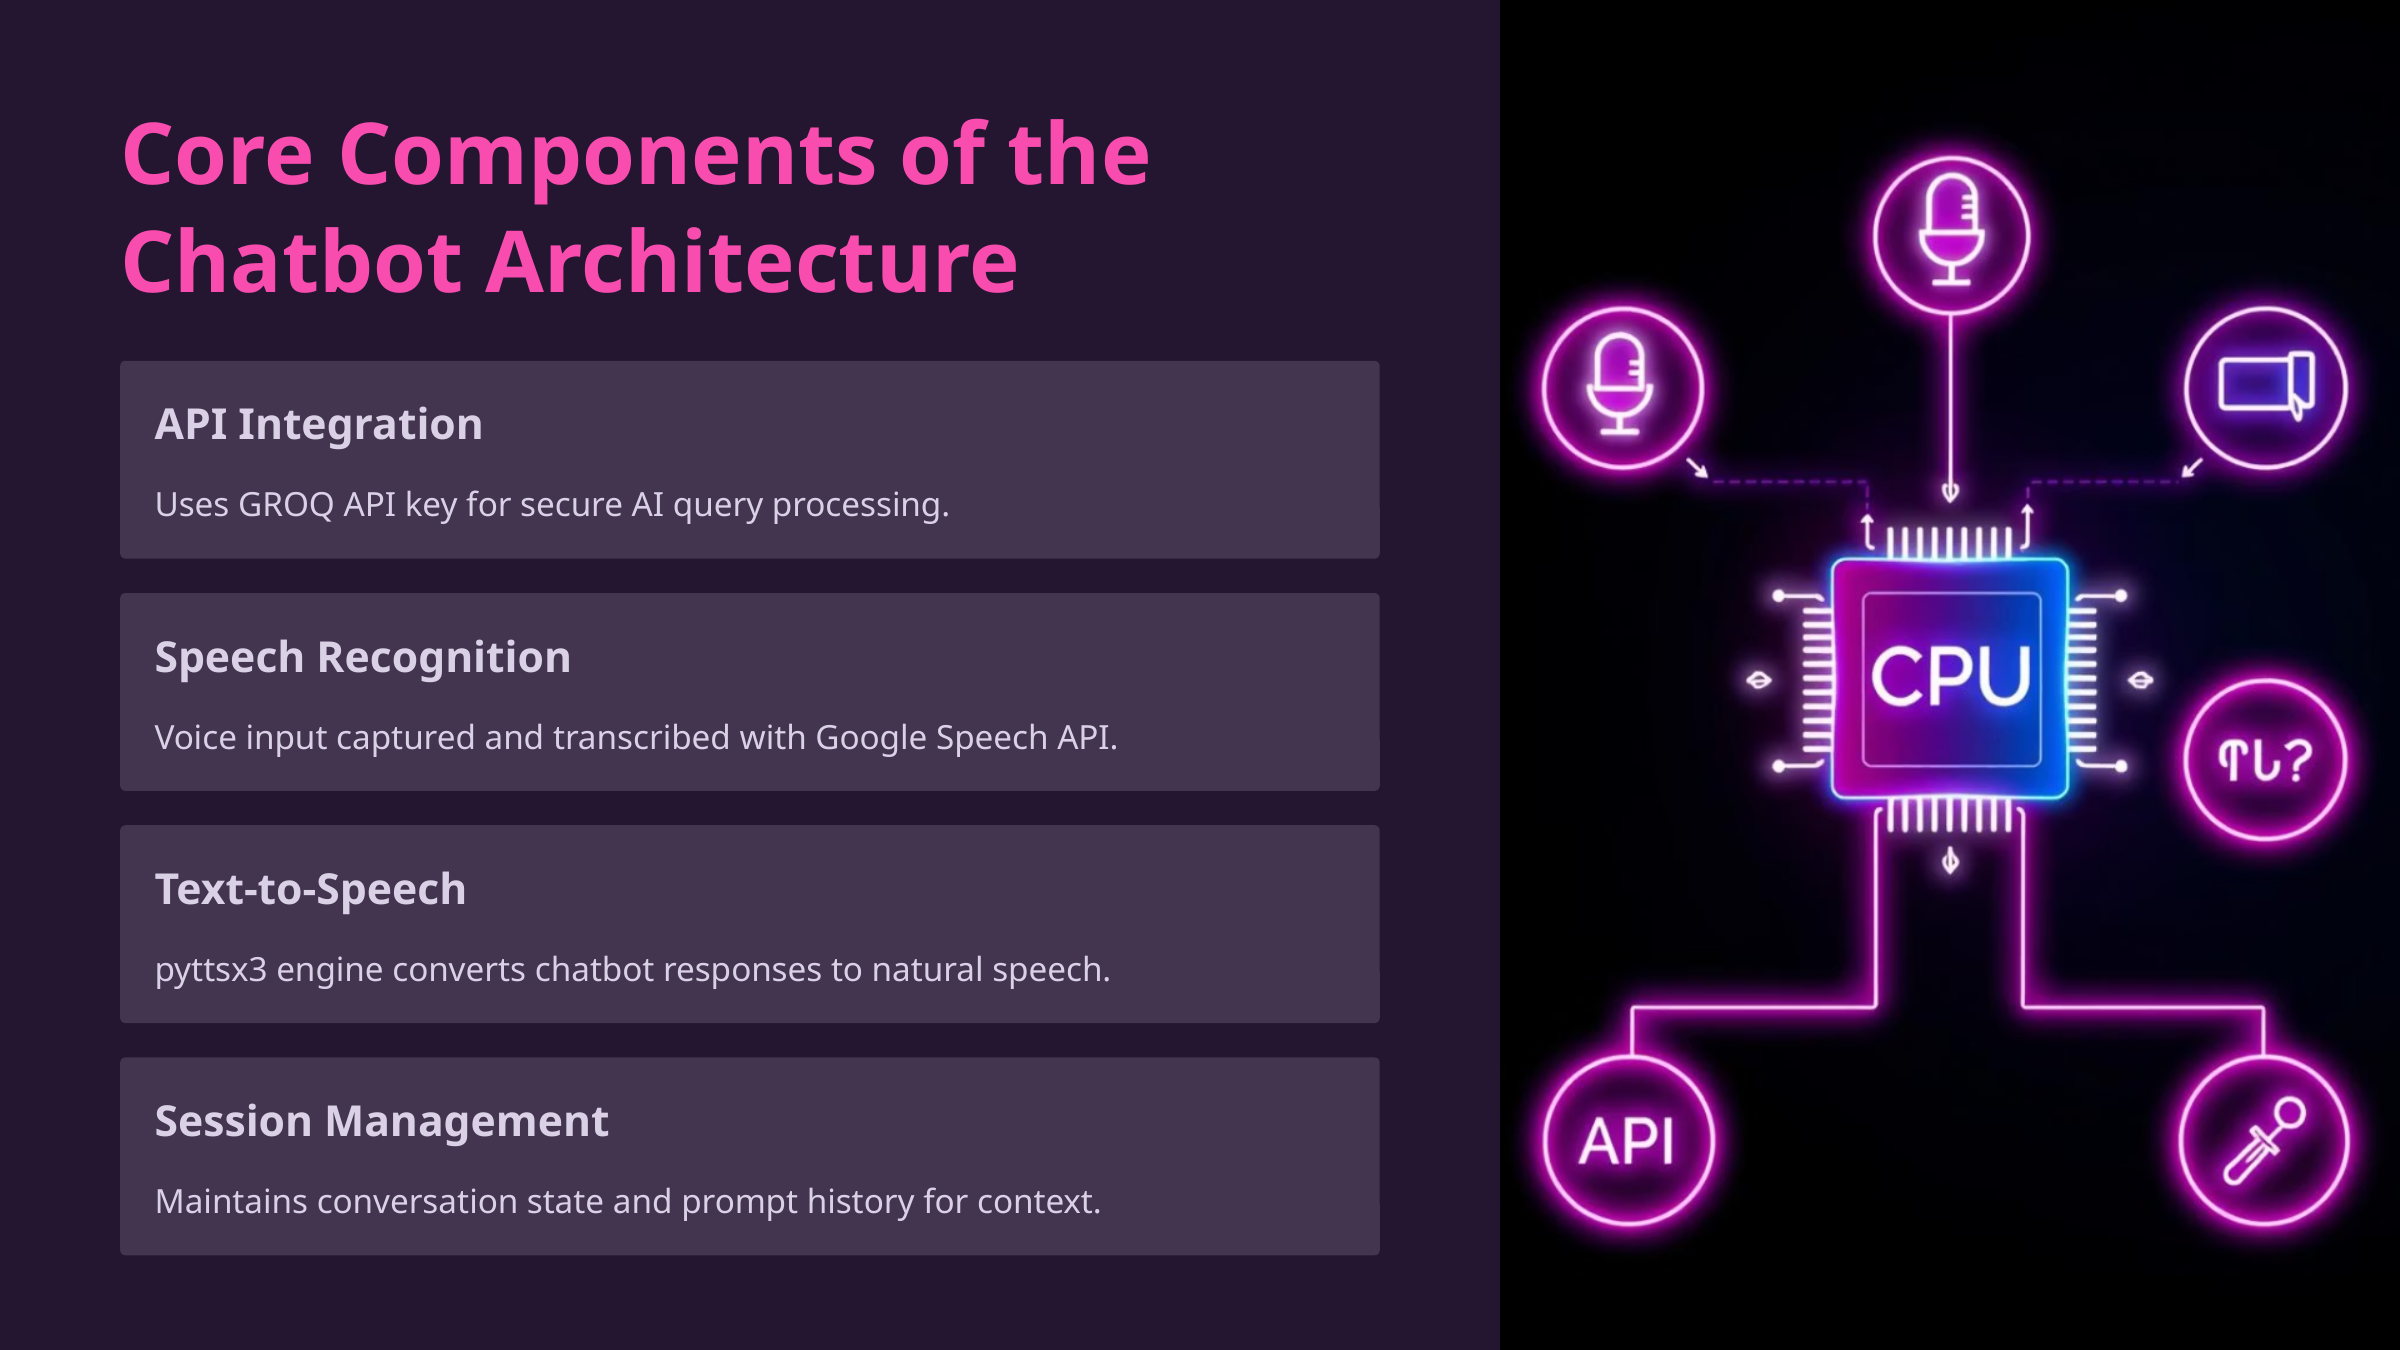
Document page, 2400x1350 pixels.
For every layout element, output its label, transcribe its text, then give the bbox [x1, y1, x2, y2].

text_box Uses GROQ API key for secure AI query processing. [154, 469, 1346, 525]
text_box Maintains conversation state and prompt history for context. [154, 1166, 1346, 1221]
text_box Text-to-Speech [154, 859, 584, 914]
text_box [120, 825, 1380, 1024]
text_box Voice input captured and transcribed with Google Speech API. [154, 701, 1346, 757]
text_box pyttsx3 engine converts chatbot responses to natural speech. [154, 933, 1346, 989]
text_box Session Management [154, 1091, 584, 1146]
picture [1499, 0, 2400, 1350]
text_box [120, 1057, 1380, 1256]
text_box [120, 360, 1380, 559]
text_box [120, 593, 1380, 791]
text_box Core Components of the Chatbot Architecture [120, 94, 1380, 310]
text_box Speech Recognition [154, 627, 584, 681]
text_box API Integration [154, 395, 584, 449]
